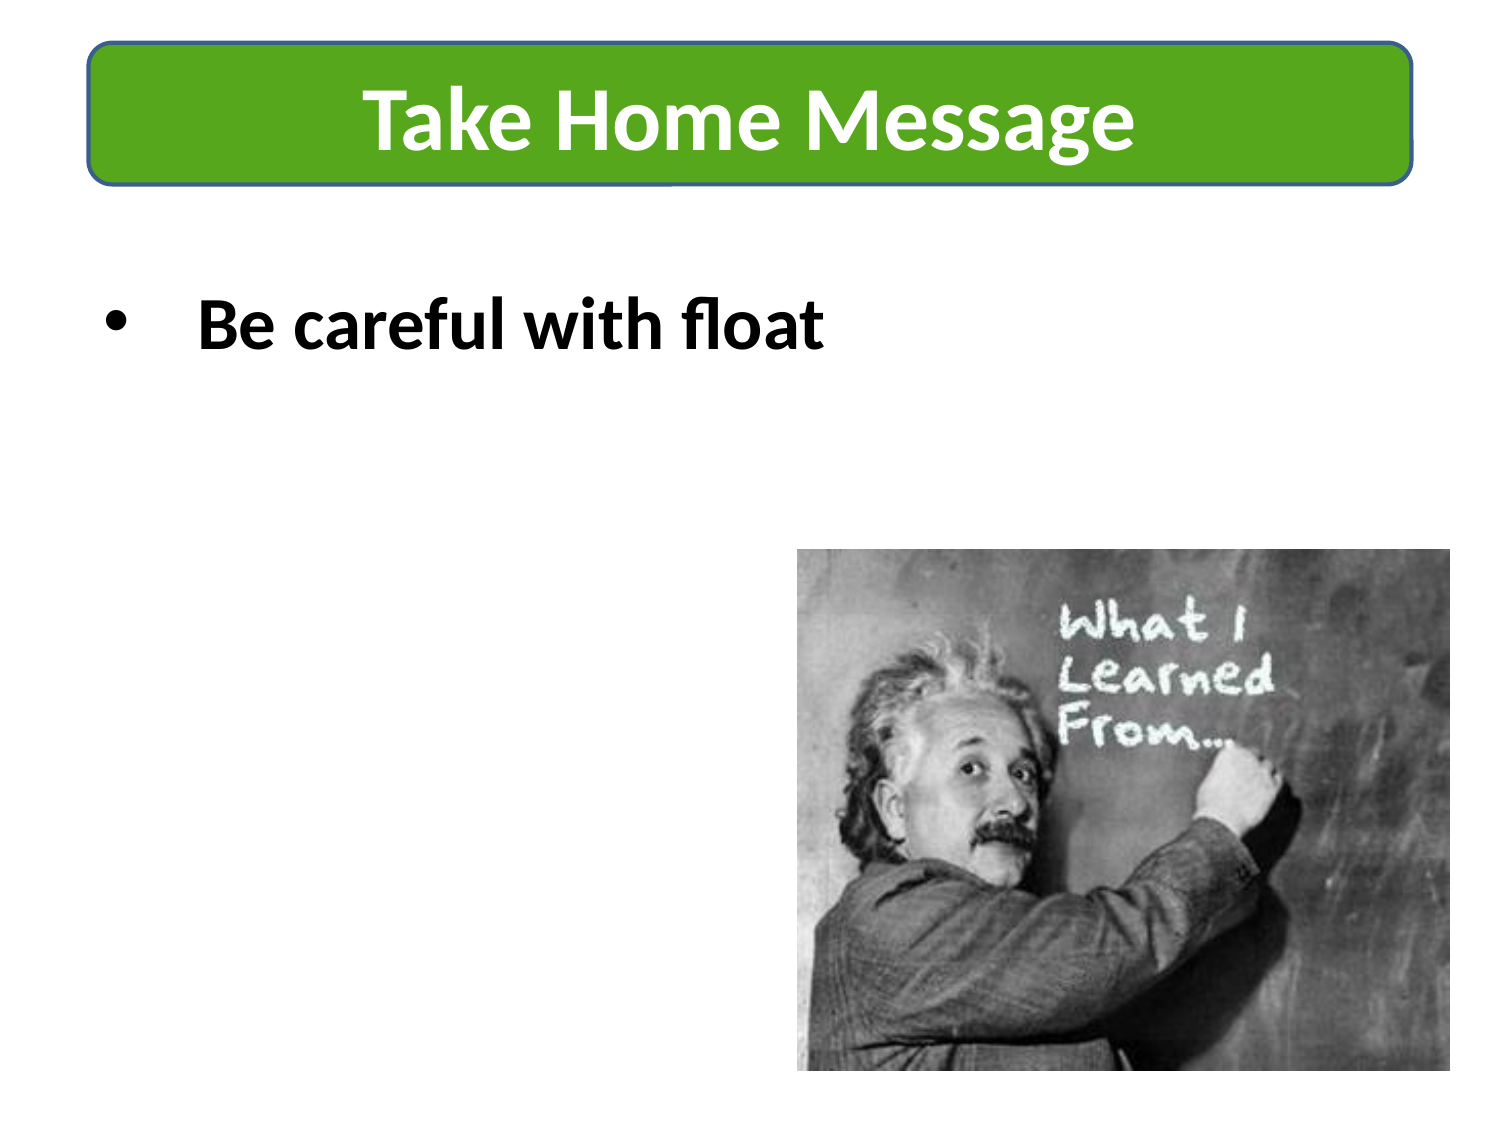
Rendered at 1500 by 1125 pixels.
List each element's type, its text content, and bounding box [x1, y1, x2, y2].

text_box Take Home Message [86, 40, 1414, 187]
text_box Be careful with float [88, 267, 1412, 716]
picture [796, 548, 1450, 1071]
